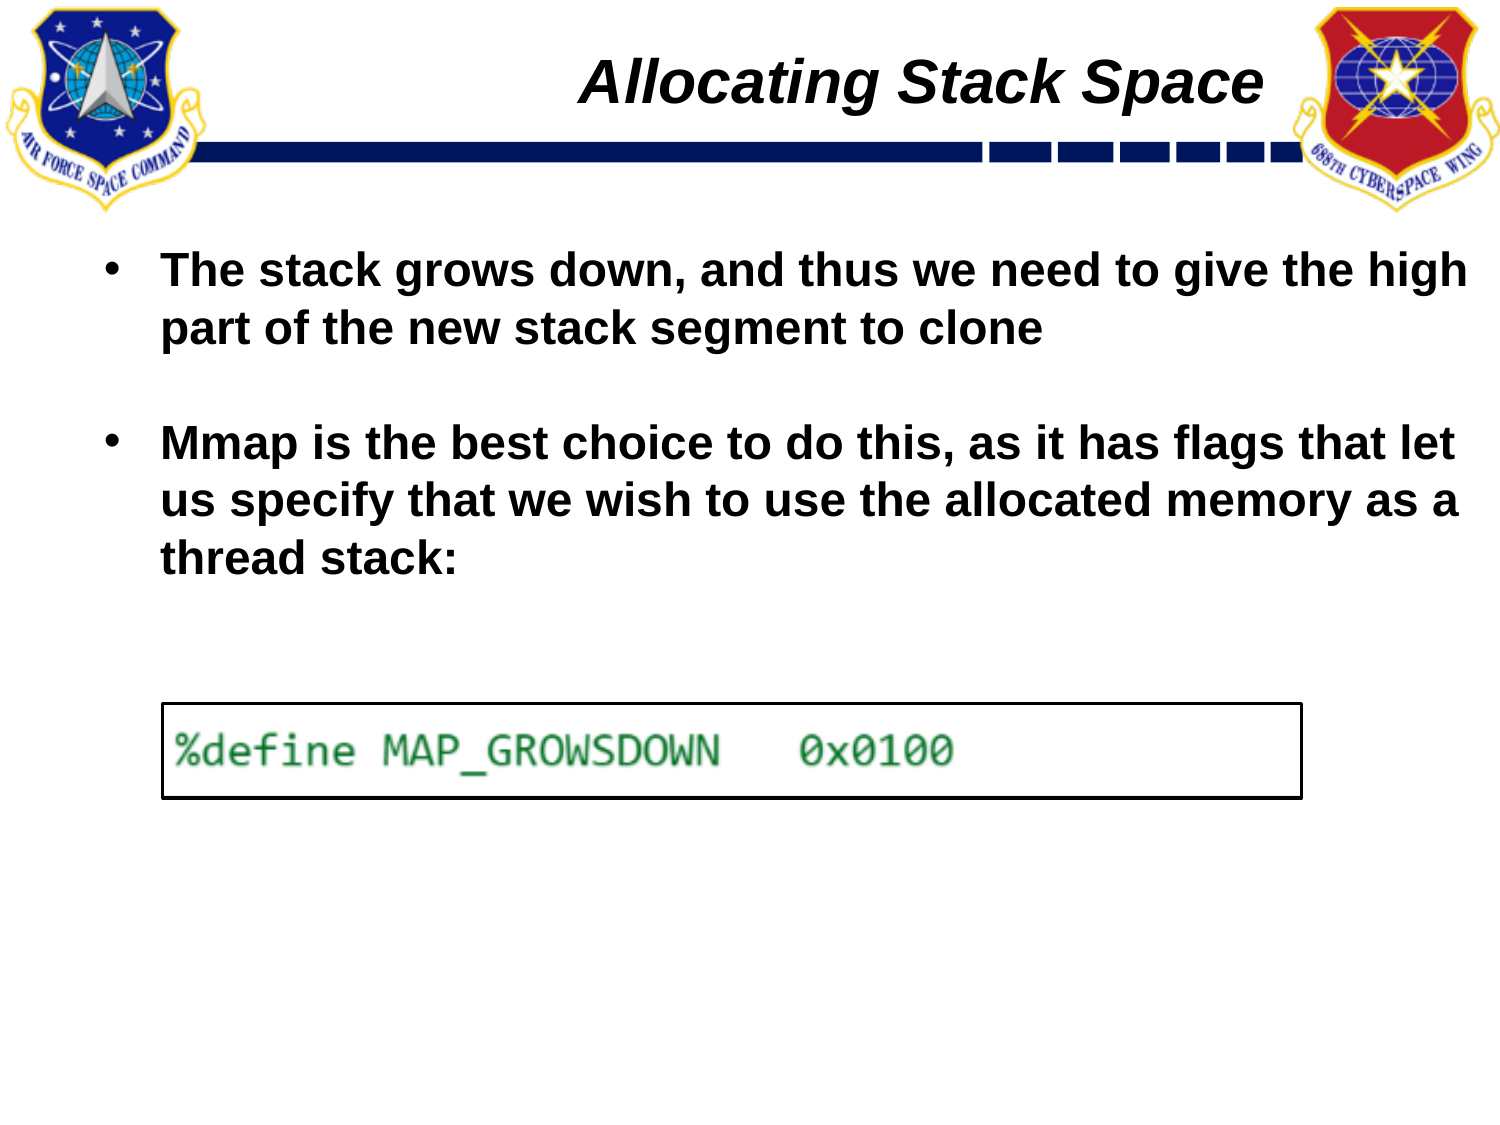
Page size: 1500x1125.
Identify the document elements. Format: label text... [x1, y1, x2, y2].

picture [1293, 7, 1500, 213]
title Allocating Stack Space [560, 12, 1286, 122]
picture [0, 0, 213, 218]
text_box The stack grows down, and thus we need to give the high part of the new stack segment to clone Mmap is the best choice to do this, as it has flags that let us specify that we wish to use the allocated memory as a thread stack: [89, 231, 1500, 649]
picture [164, 705, 1301, 797]
